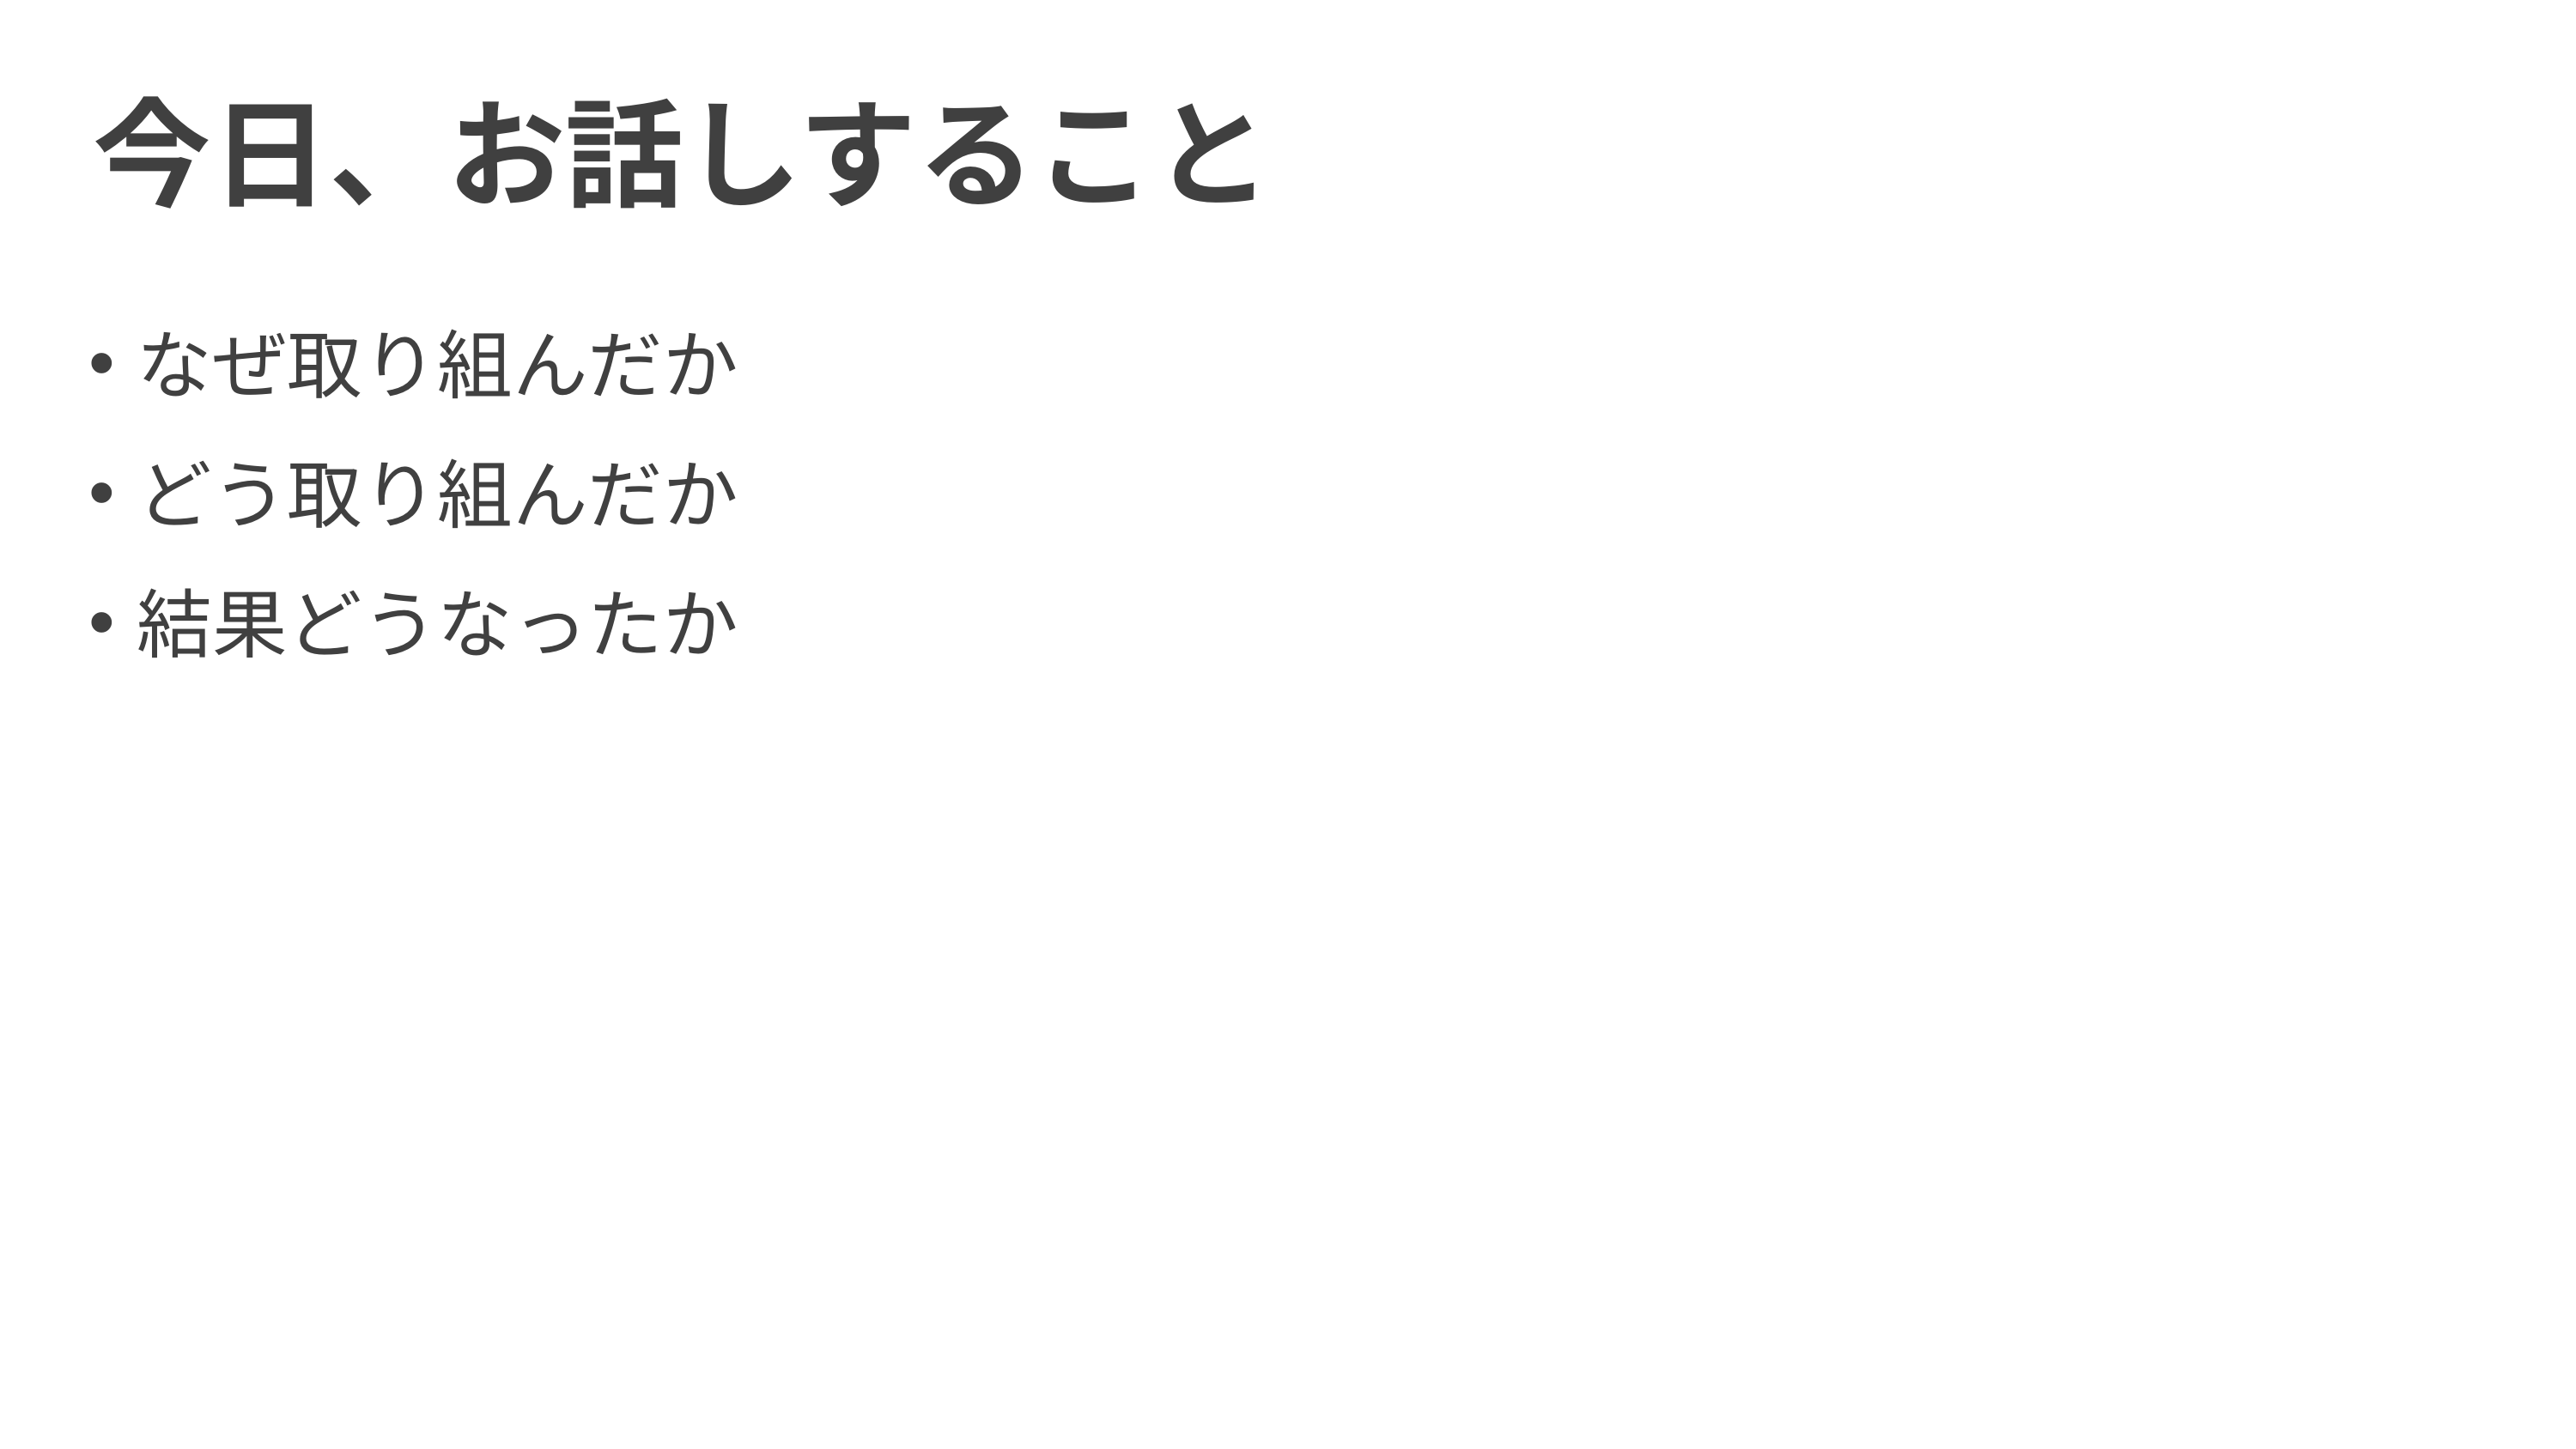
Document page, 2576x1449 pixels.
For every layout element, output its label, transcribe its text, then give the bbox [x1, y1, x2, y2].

list なぜ取り組んだか どう取り組んだか 結果どうなったか [76, 293, 2494, 1305]
title 今日、お話しすること [80, 24, 2494, 248]
